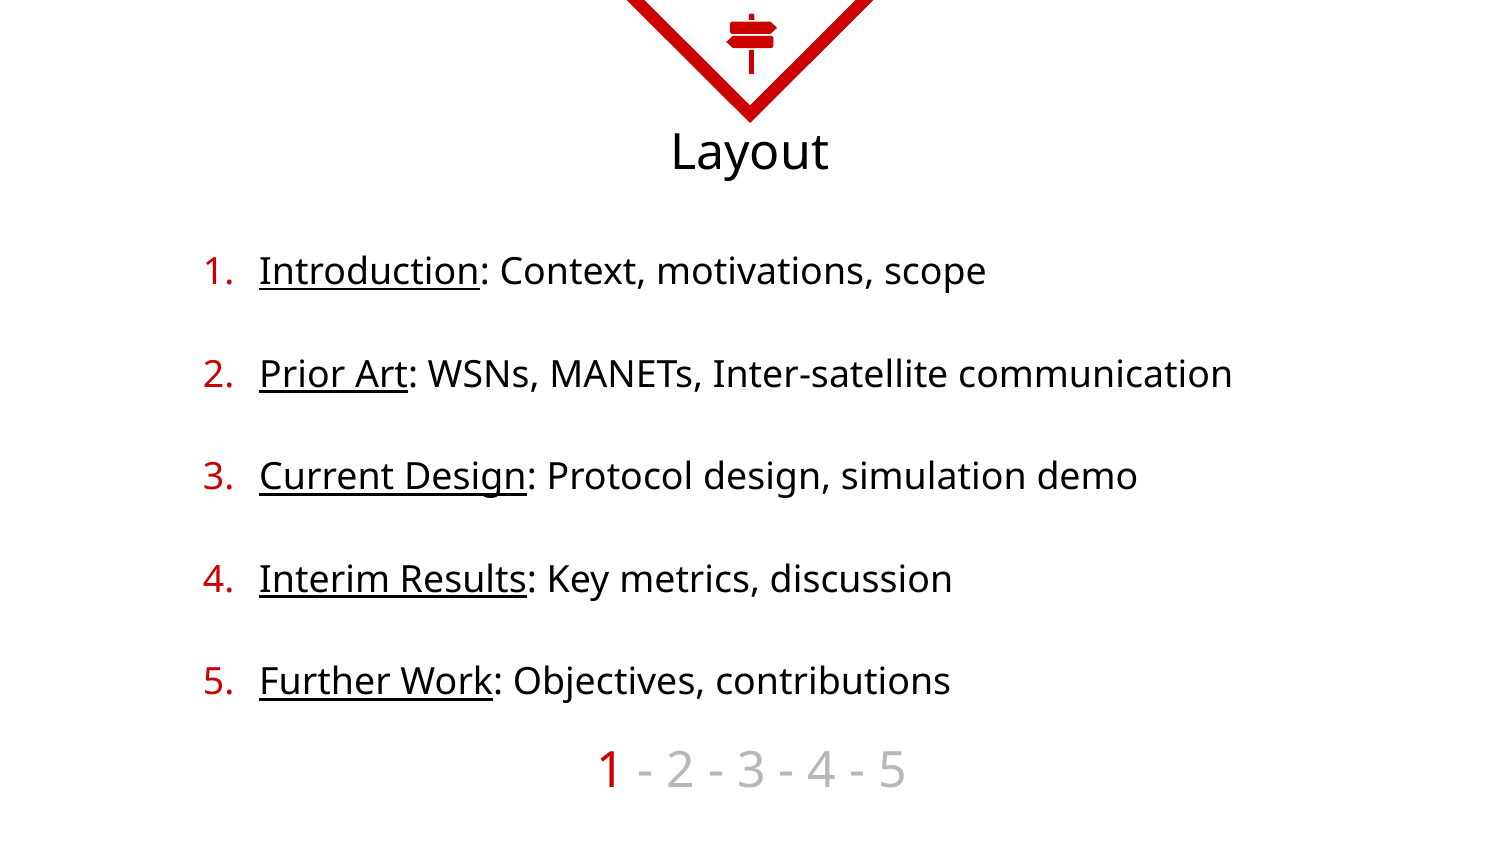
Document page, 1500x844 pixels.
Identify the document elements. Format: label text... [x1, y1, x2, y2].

title 1 - 2 - 3 - 4 - 5 [350, 756, 1153, 844]
list Introduction: Context, motivations, scope Prior Art: WSNs, MANETs, Inter-satellite communication Current Design: Protocol design, simulation demo Interim Results: Key metrics, discussion Further Work: Objectives, contributions [169, 187, 1331, 756]
title Layout [169, 104, 1331, 187]
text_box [725, 13, 778, 74]
